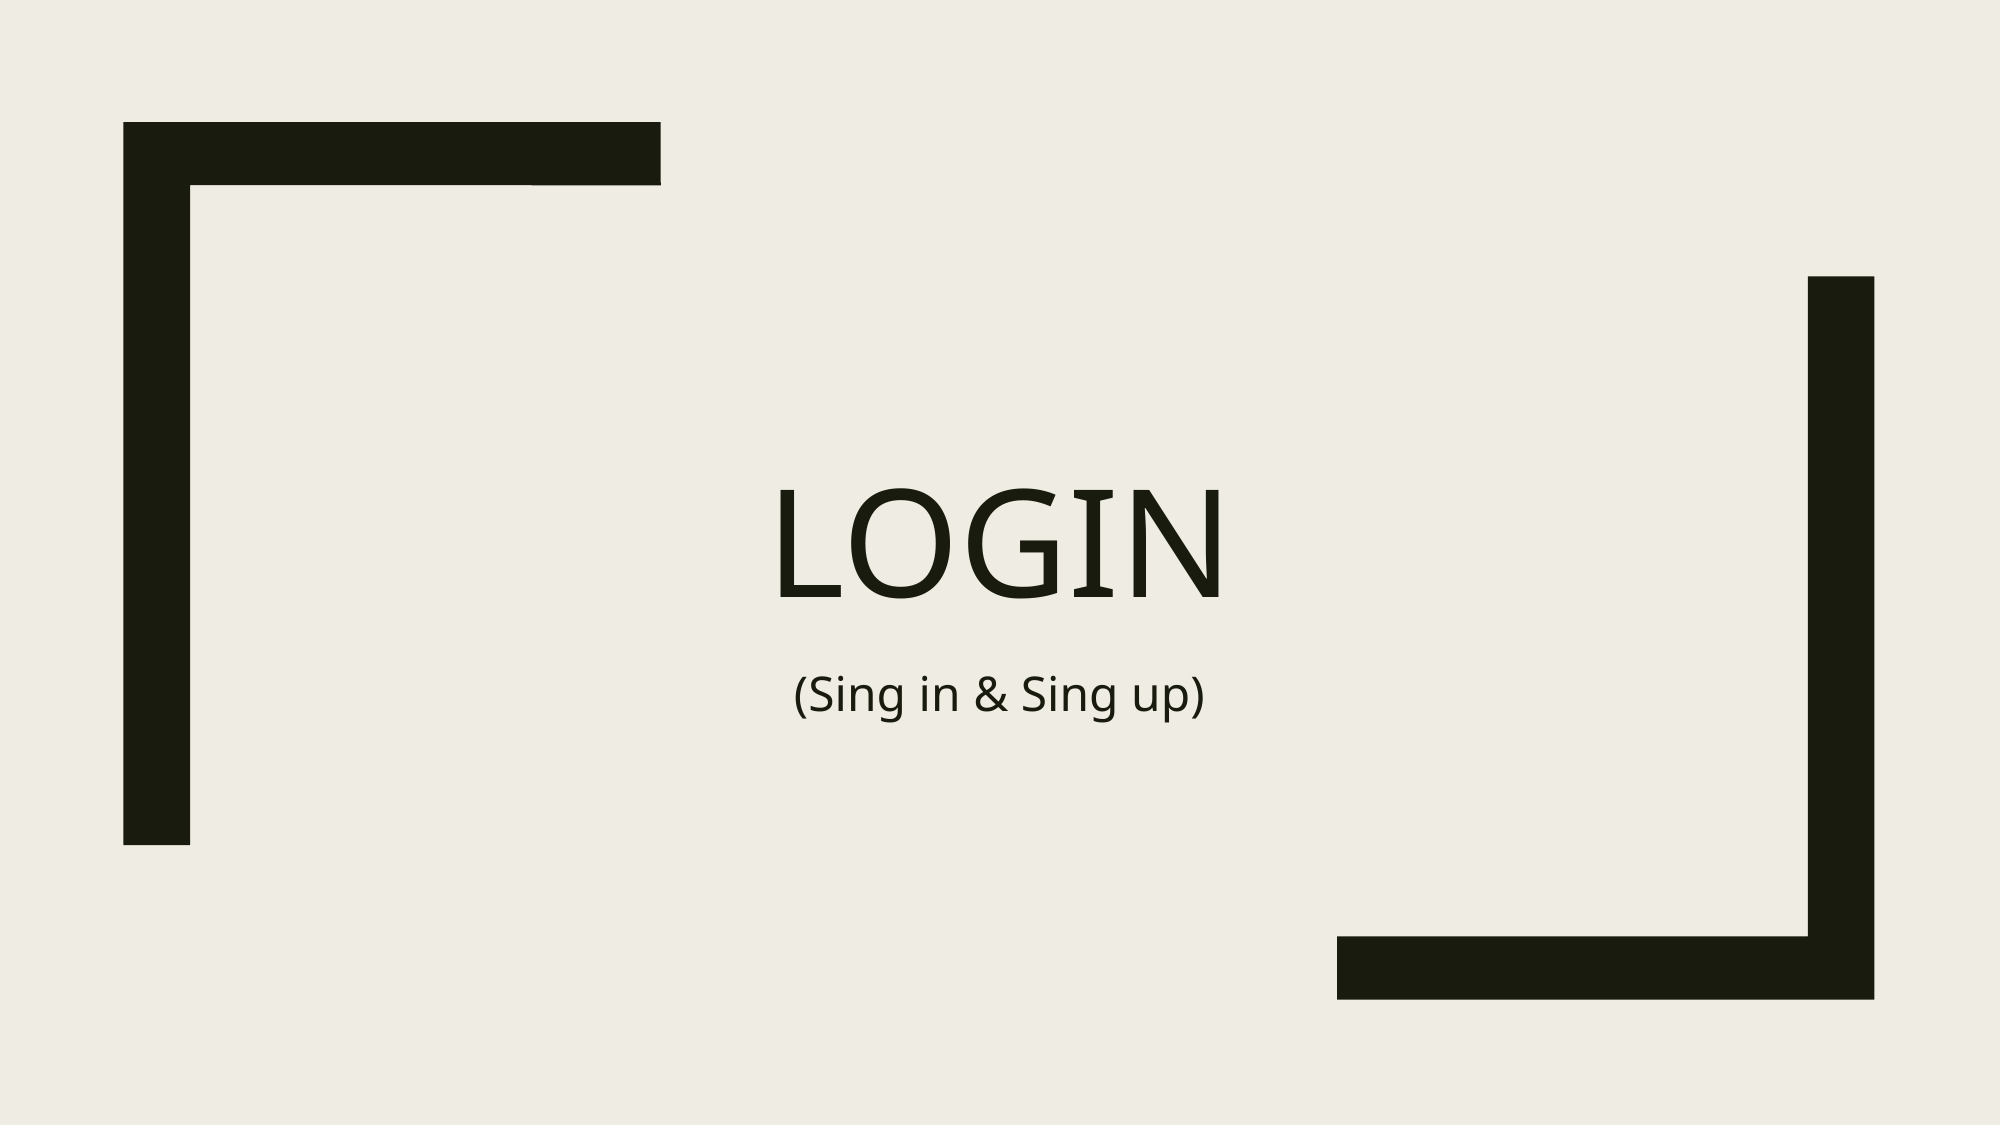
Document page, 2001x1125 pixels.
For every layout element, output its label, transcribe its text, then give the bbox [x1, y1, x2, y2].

title Login [314, 293, 1686, 638]
subtitle (Sing in & Sing up) [439, 649, 1561, 828]
